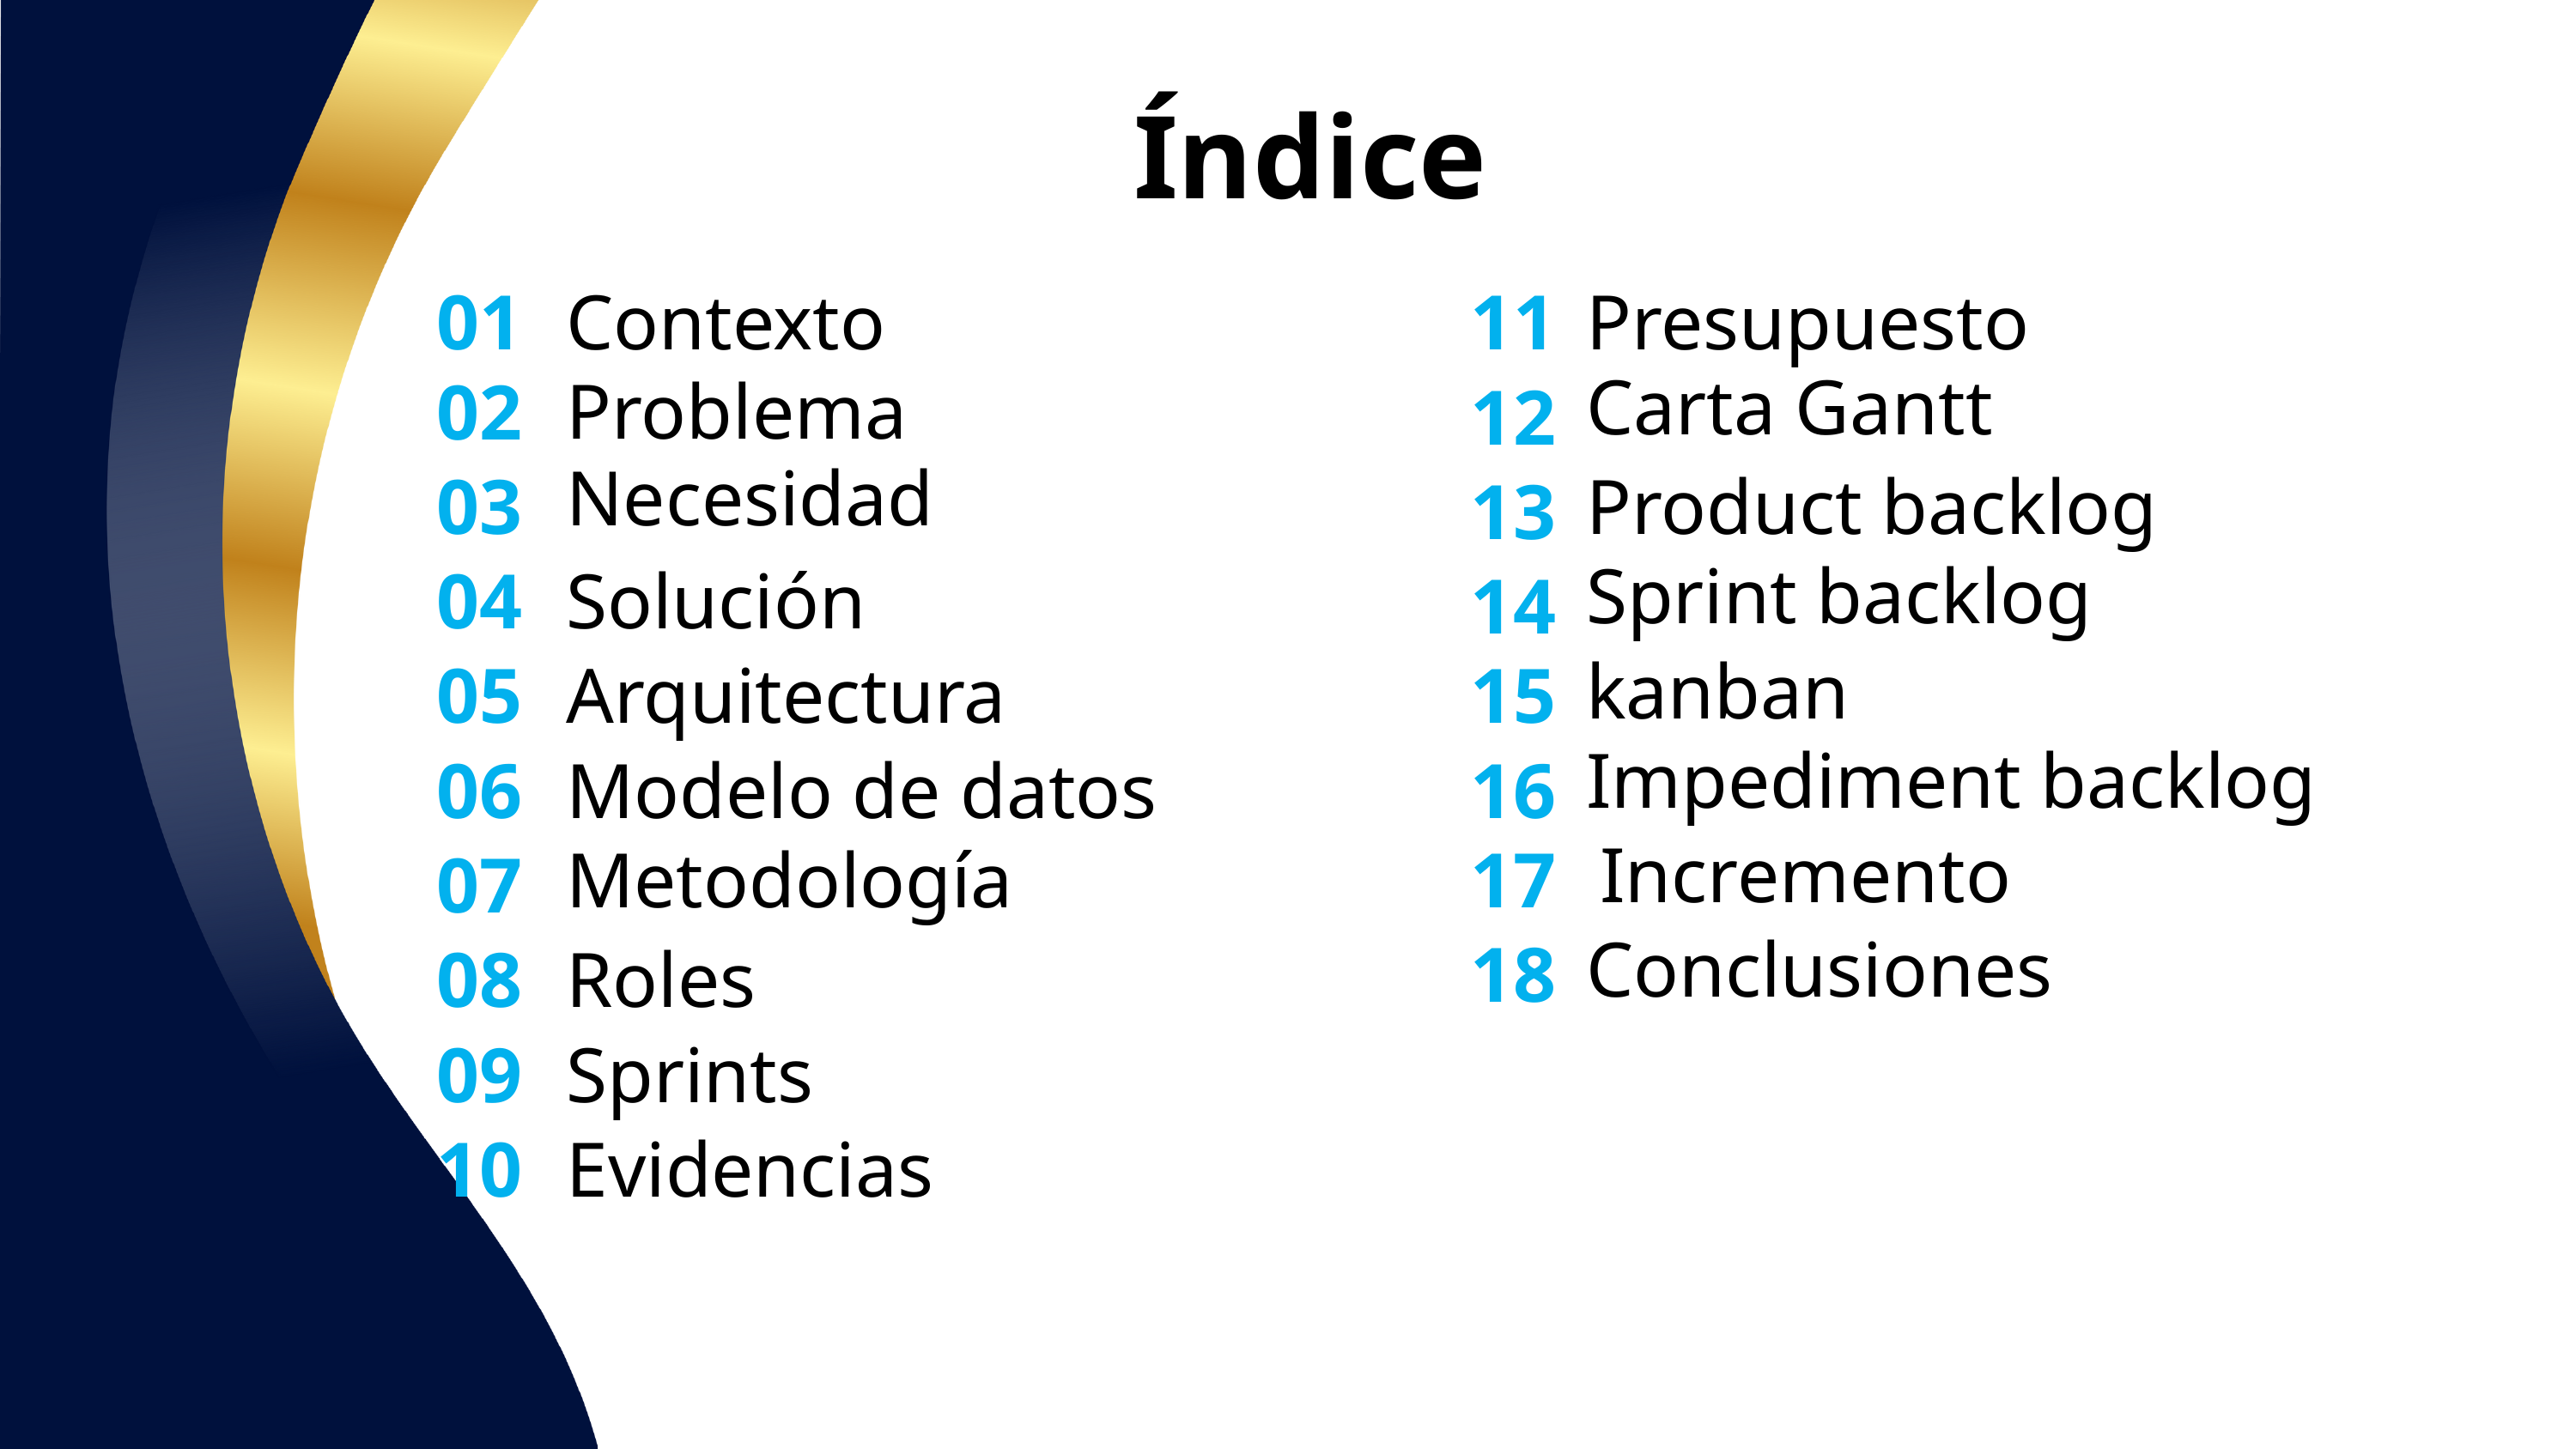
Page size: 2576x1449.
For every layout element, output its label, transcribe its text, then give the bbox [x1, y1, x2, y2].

text_box Sprints [566, 1016, 1075, 1110]
text_box Metodología [566, 821, 1313, 921]
text_box 12 [1470, 358, 1586, 452]
text_box Product backlog [1586, 447, 2333, 537]
text_box Roles [566, 921, 1313, 1023]
text_box 10 [436, 1110, 566, 1212]
text_box 06 [436, 731, 567, 834]
text_box 11 [1470, 264, 1601, 358]
text_box Presupuesto [1601, 264, 2333, 348]
text_box 17 [1470, 821, 1600, 915]
text_box Índice [1133, 66, 1880, 221]
text_box 13 [1470, 452, 1586, 555]
text_box 02 [436, 353, 567, 455]
text_box 18 [1470, 915, 1601, 1018]
text_box Sprint backlog [1586, 537, 2333, 640]
text_box Incremento [1600, 815, 2347, 919]
text_box Arquitectura [566, 637, 1313, 739]
text_box Evidencias [566, 1110, 1313, 1212]
text_box kanban [1586, 640, 2333, 721]
text_box Necesidad [566, 440, 1313, 542]
text_box 14 [1470, 555, 1586, 637]
text_box 05 [436, 645, 566, 731]
text_box 08 [436, 921, 566, 1016]
text_box 04 [436, 542, 566, 645]
text_box Contexto [566, 264, 1313, 353]
text_box 16 [1470, 731, 1601, 821]
text_box Carta Gantt [1586, 348, 2333, 447]
text_box 01 [436, 264, 566, 353]
text_box Conclusiones [1586, 910, 2333, 1012]
text_box 09 [436, 1016, 566, 1110]
text_box Problema [567, 353, 1313, 440]
text_box 03 [436, 455, 566, 542]
text_box 07 [436, 834, 566, 921]
text_box Impediment backlog [1586, 721, 2333, 815]
text_box [0, 0, 598, 1449]
text_box Solución [566, 542, 1313, 637]
text_box 15 [1470, 637, 1586, 731]
text_box Modelo de datos [567, 739, 1313, 821]
